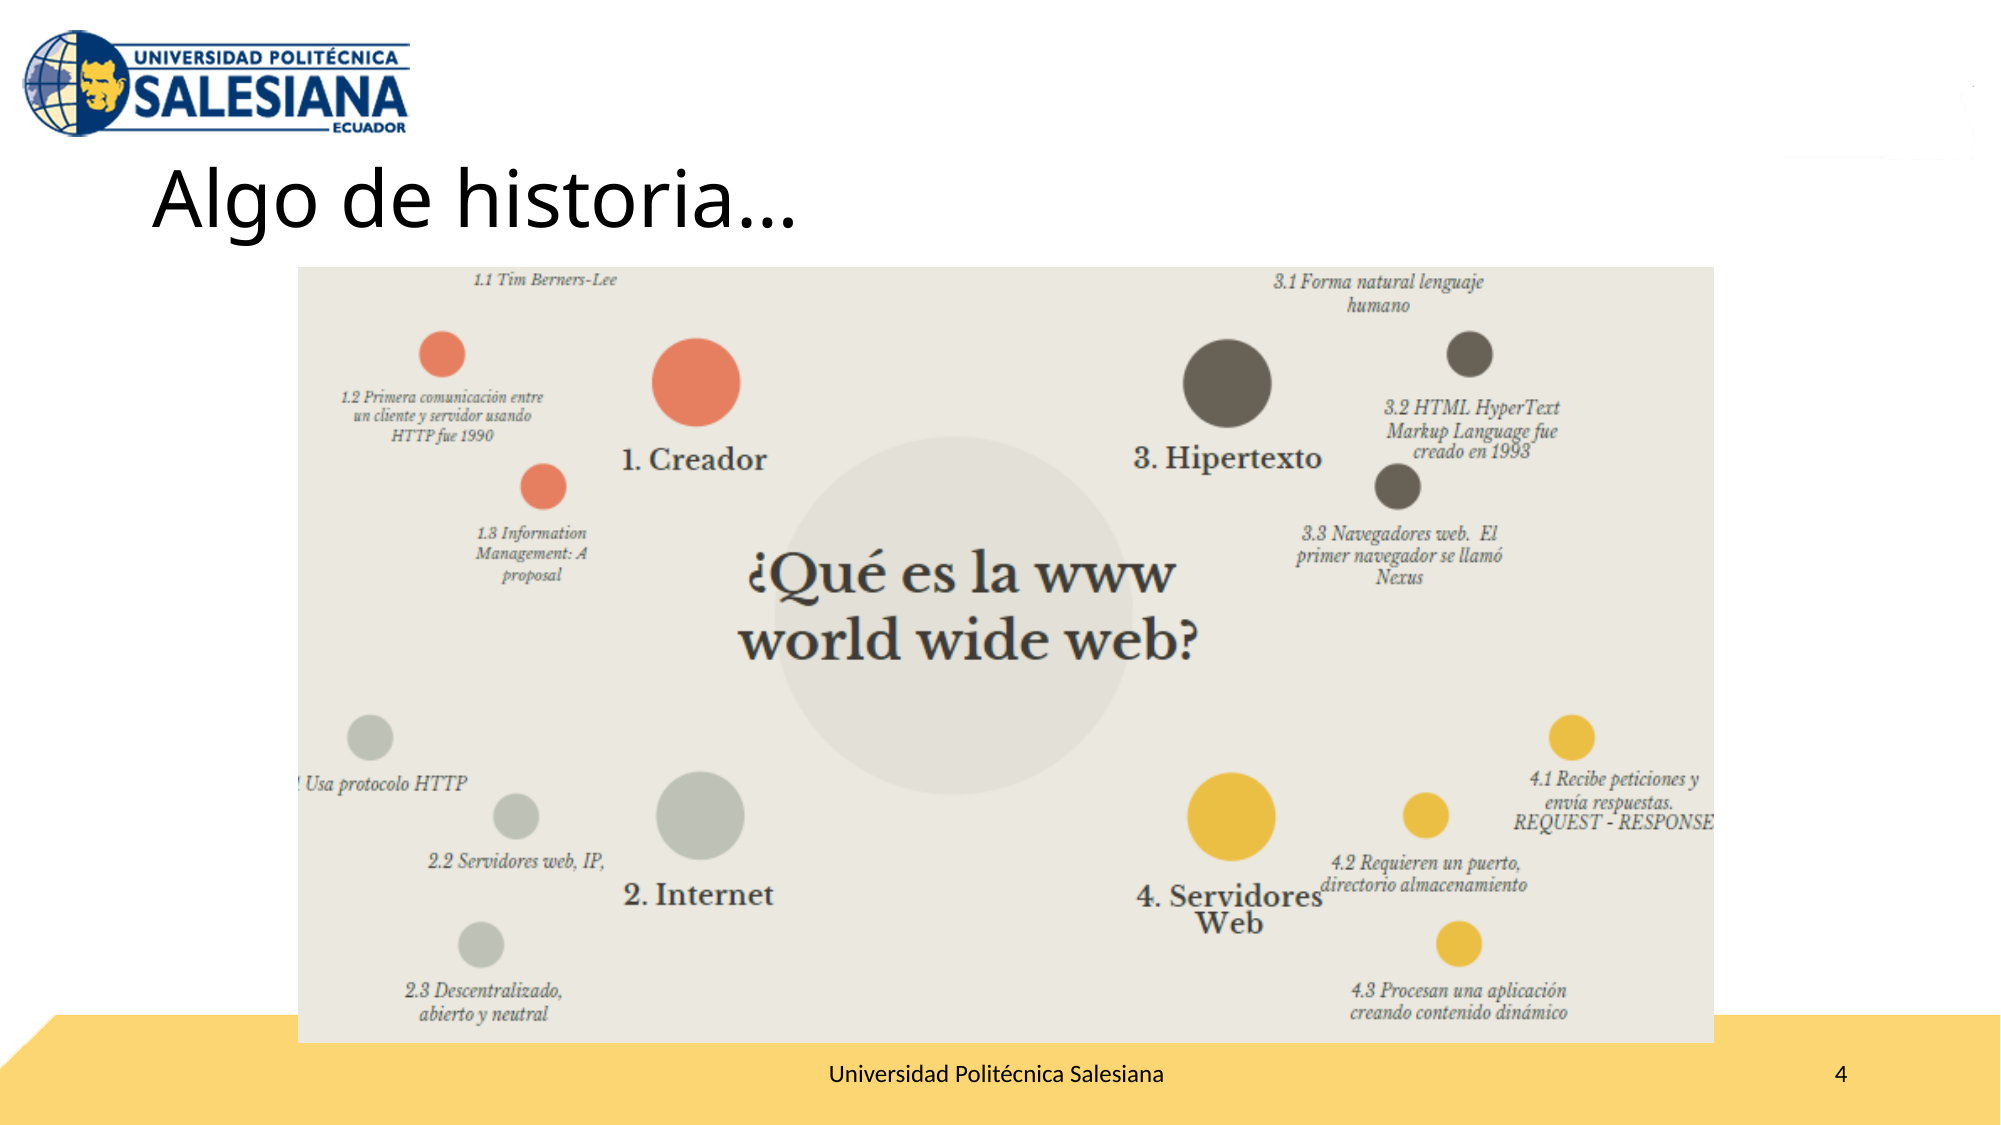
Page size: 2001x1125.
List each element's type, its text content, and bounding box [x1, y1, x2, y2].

picture [0, 0, 2001, 1125]
footer Universidad Politécnica Salesiana [662, 1043, 1338, 1103]
title Algo de historia… [137, 127, 1863, 278]
slide_number 4 [1412, 1042, 1863, 1103]
